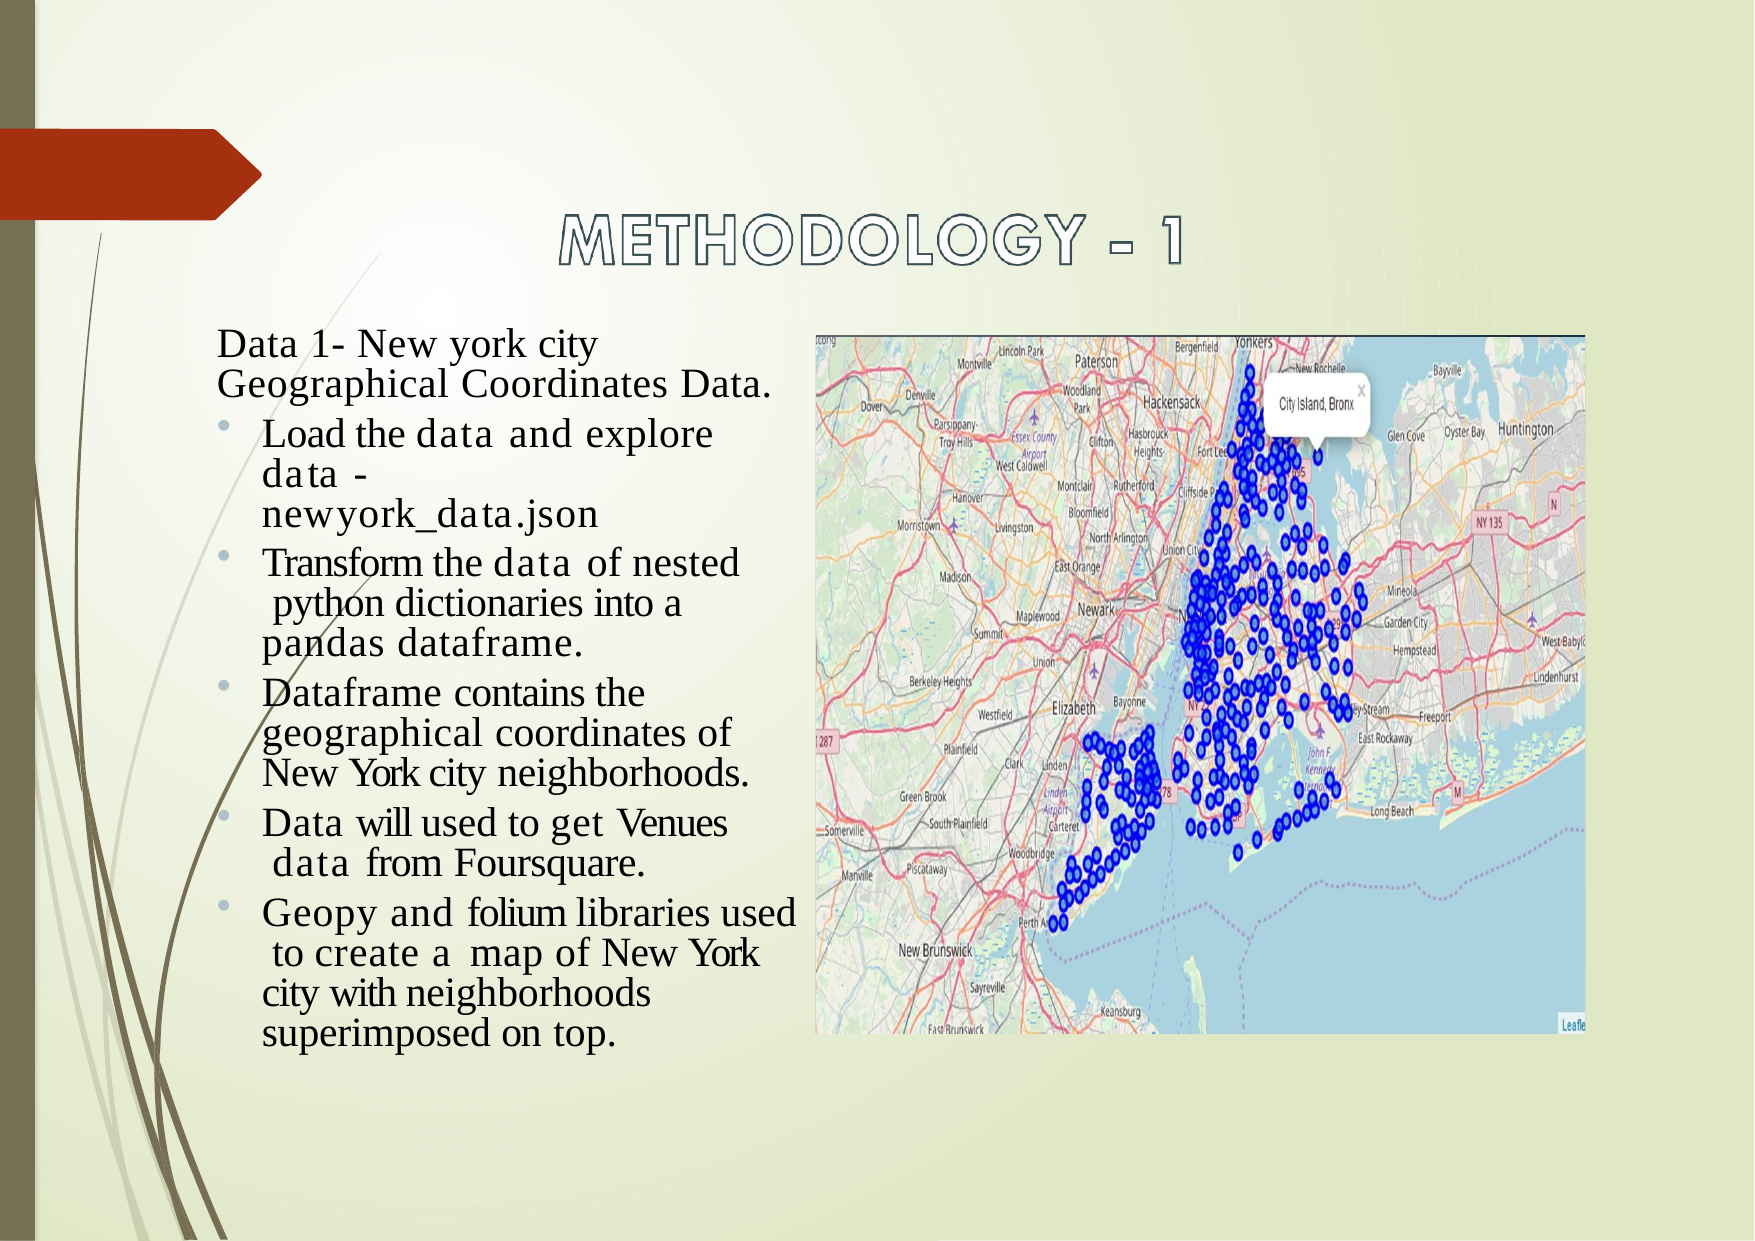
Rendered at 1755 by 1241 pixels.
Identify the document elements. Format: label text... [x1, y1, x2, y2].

text_box [1165, 218, 1178, 262]
text_box [558, 213, 1087, 266]
text_box Data 1- New york city Geographical Coordinates Data. Load the data and explore data - newyork_data.json Transform the data of nested python dictionaries into a pandas dataframe. Dataframe contains the geographical coordinates of New York city neighborhoods. Data will used to get Venues data from Foursquare. Geopy and folium libraries used to create a map of New York city with neighborhoods superimposed on top. [214, 313, 799, 1055]
text_box [1161, 215, 1182, 265]
text_box [815, 335, 1586, 1034]
text_box [1109, 241, 1133, 254]
